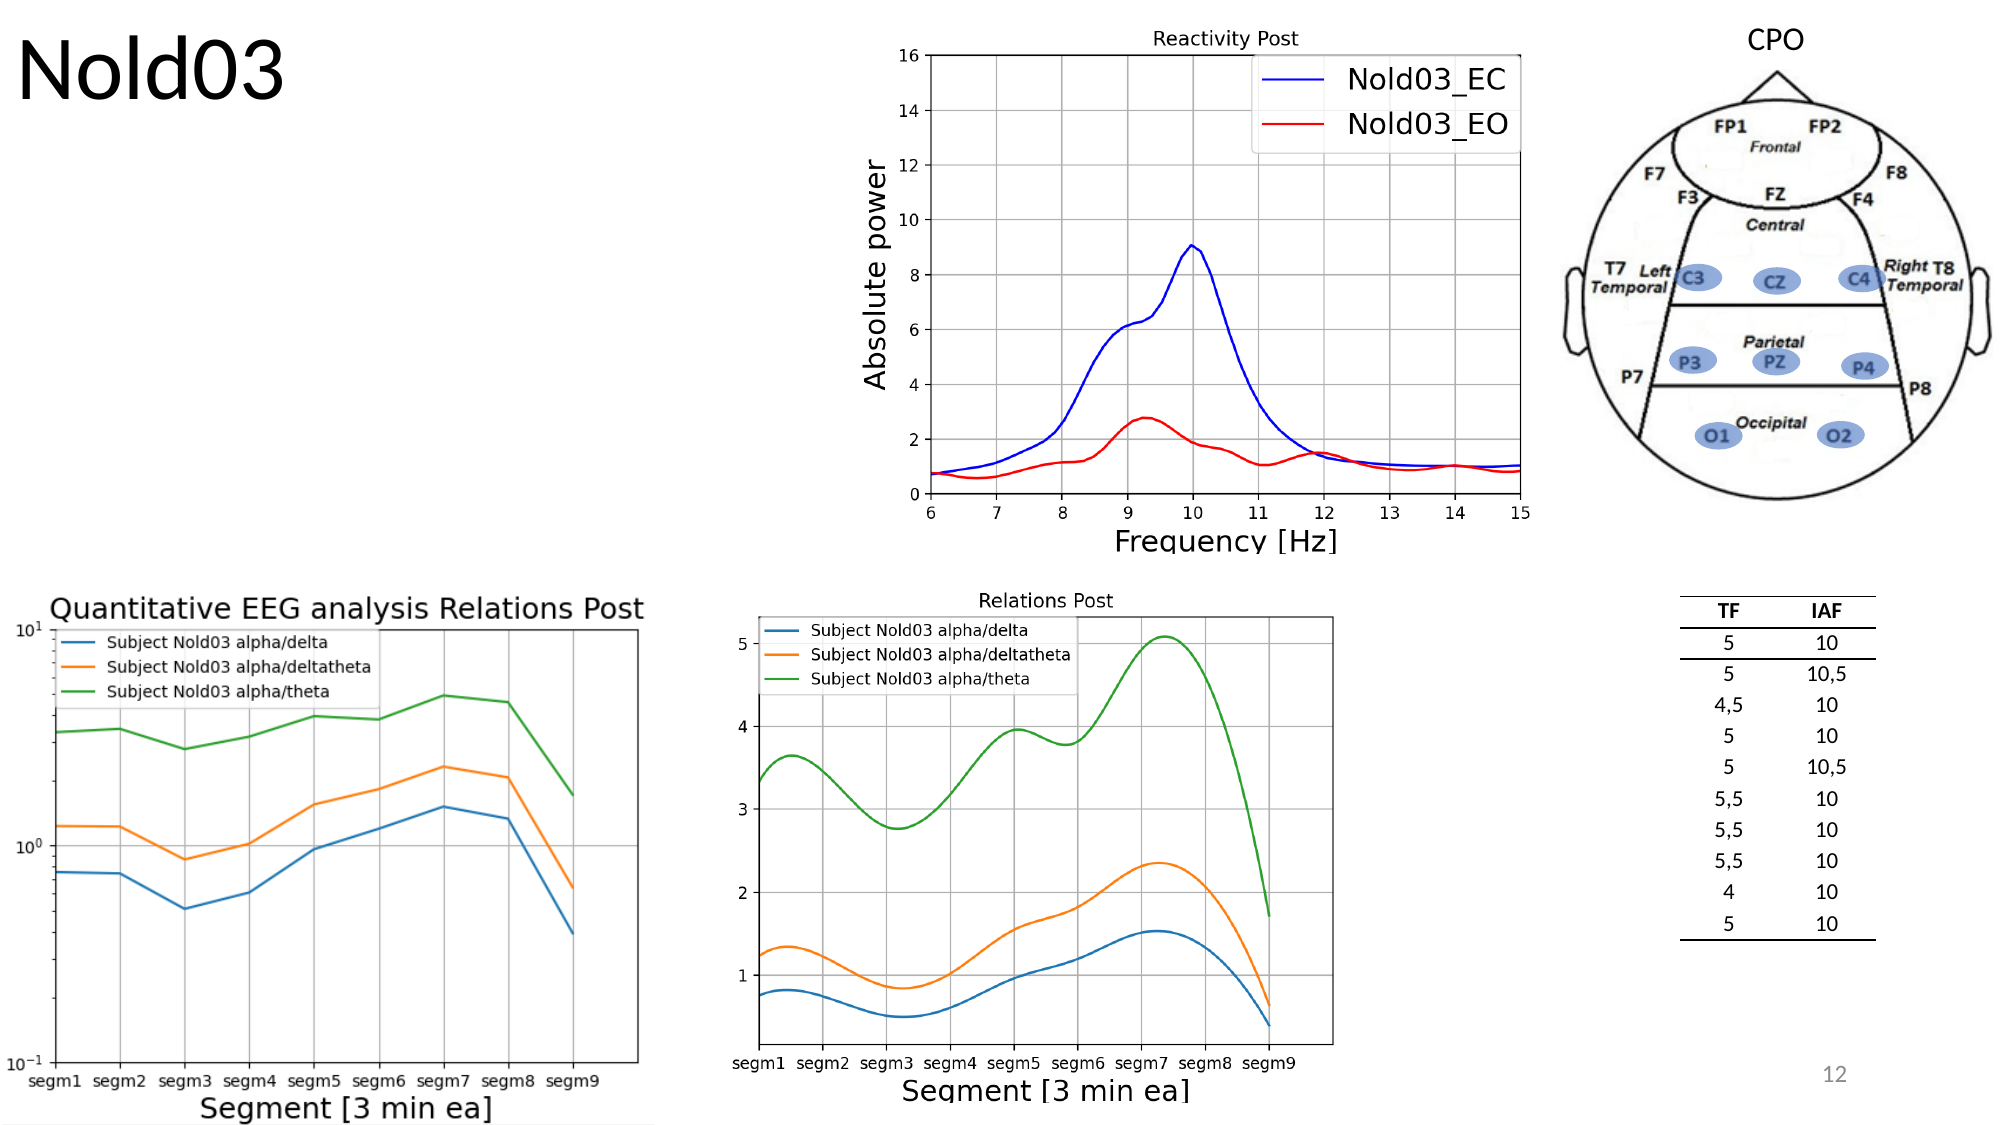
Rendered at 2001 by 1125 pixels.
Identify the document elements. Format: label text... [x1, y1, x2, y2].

table_cell 10 [1778, 629, 1876, 658]
table_cell 5 [1680, 722, 1778, 753]
table_cell 10,5 [1778, 660, 1876, 690]
table_cell 10 [1778, 815, 1876, 846]
table_cell 10 [1778, 722, 1876, 753]
table_cell 5 [1680, 753, 1778, 784]
picture [2, 593, 655, 1125]
picture [854, 22, 1541, 554]
slide_number 12 [1412, 1042, 1863, 1103]
table_header IAF [1778, 597, 1876, 627]
table_cell 10 [1778, 909, 1876, 939]
table_cell 10 [1778, 690, 1876, 722]
table_cell 5 [1680, 629, 1778, 658]
text_box Nold03 [1, 0, 302, 125]
text_box CPO [1732, 9, 1820, 65]
table_cell 4 [1680, 878, 1778, 909]
table_cell 10 [1778, 846, 1876, 878]
table_cell 5 [1680, 909, 1778, 939]
picture [728, 589, 1339, 1103]
table_cell 5,5 [1680, 815, 1778, 846]
table_cell 5 [1680, 660, 1778, 690]
table_header TF [1680, 597, 1778, 627]
table_cell 4,5 [1680, 690, 1778, 722]
table_cell 10 [1778, 784, 1876, 815]
table_cell 5,5 [1680, 846, 1778, 878]
table_cell 10 [1778, 878, 1876, 909]
picture [1560, 69, 2000, 509]
table_cell 10,5 [1778, 753, 1876, 784]
table_cell 5,5 [1680, 784, 1778, 815]
